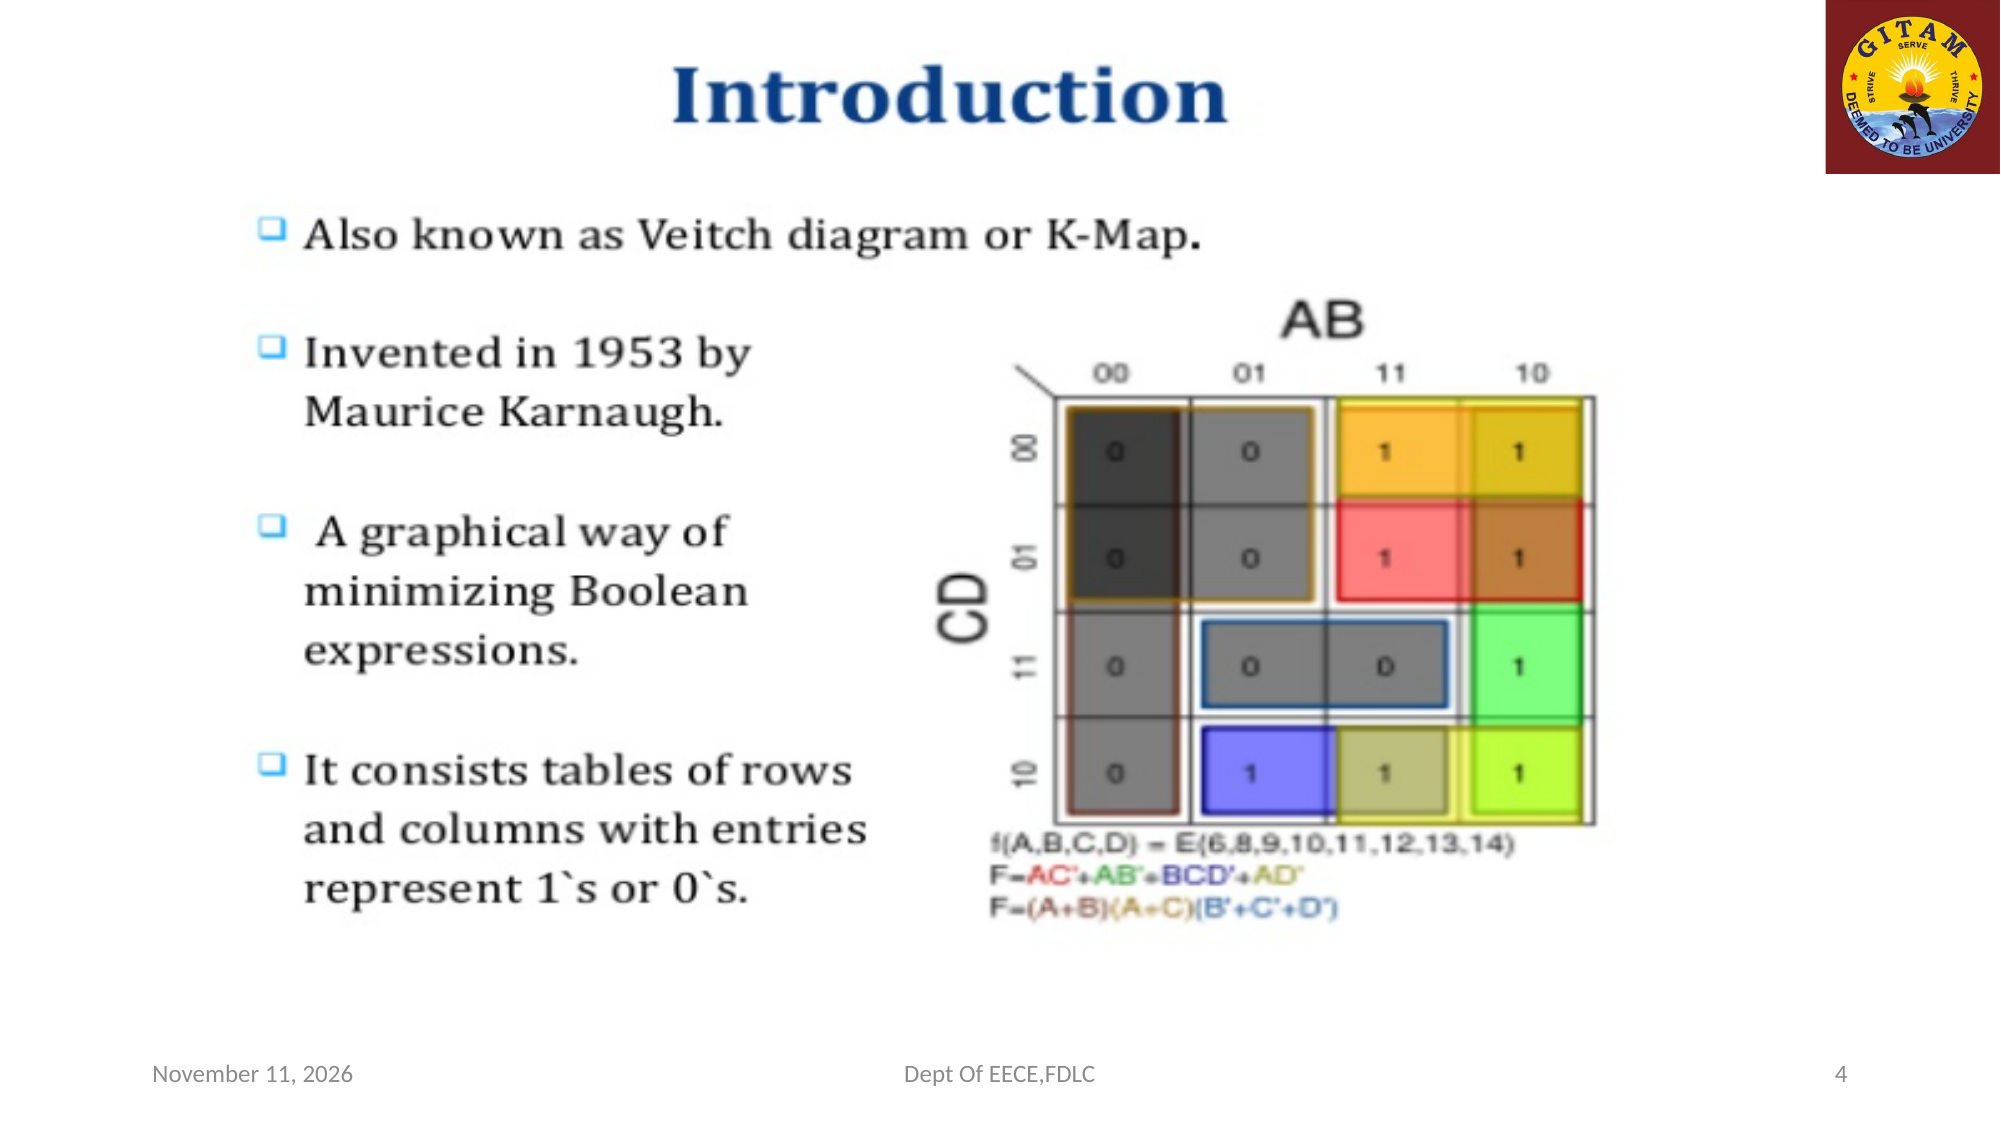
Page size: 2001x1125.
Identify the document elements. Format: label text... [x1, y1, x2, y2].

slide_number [137, 1042, 588, 1103]
slide_number 4 [1412, 1042, 1863, 1103]
footer Dept Of EECE,FDLC [662, 1042, 1338, 1103]
picture [236, 50, 1641, 959]
picture [1825, 0, 2000, 174]
